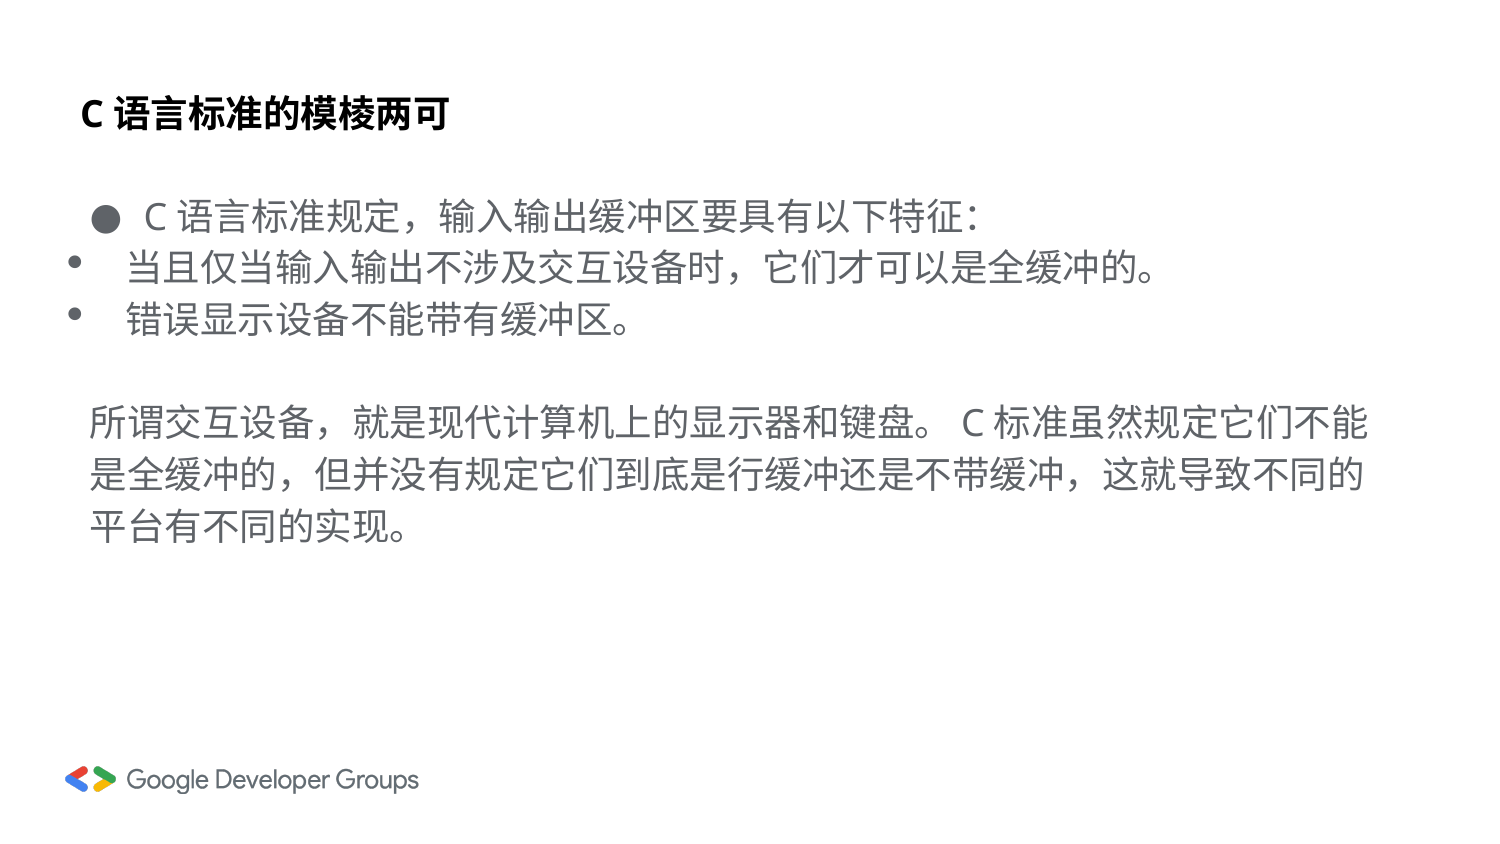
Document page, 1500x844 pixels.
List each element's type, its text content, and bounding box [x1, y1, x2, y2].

title C语言标准的模棱两可 [65, 26, 649, 151]
list C语言标准规定，输入输出缓冲区要具有以下特征： 当且仅当输入输出不涉及交互设备时，它们才可以是全缓冲的。 错误显示设备不能带有缓冲区。 所谓交互设备，就是现代计算机上的显示器和键盘。C标准虽然规定它们不能是全缓冲的，但并没有规定它们到底是行缓冲还是不带缓冲，这就导致不同的平台有不同的实现。 [53, 170, 1414, 768]
picture [64, 768, 419, 794]
